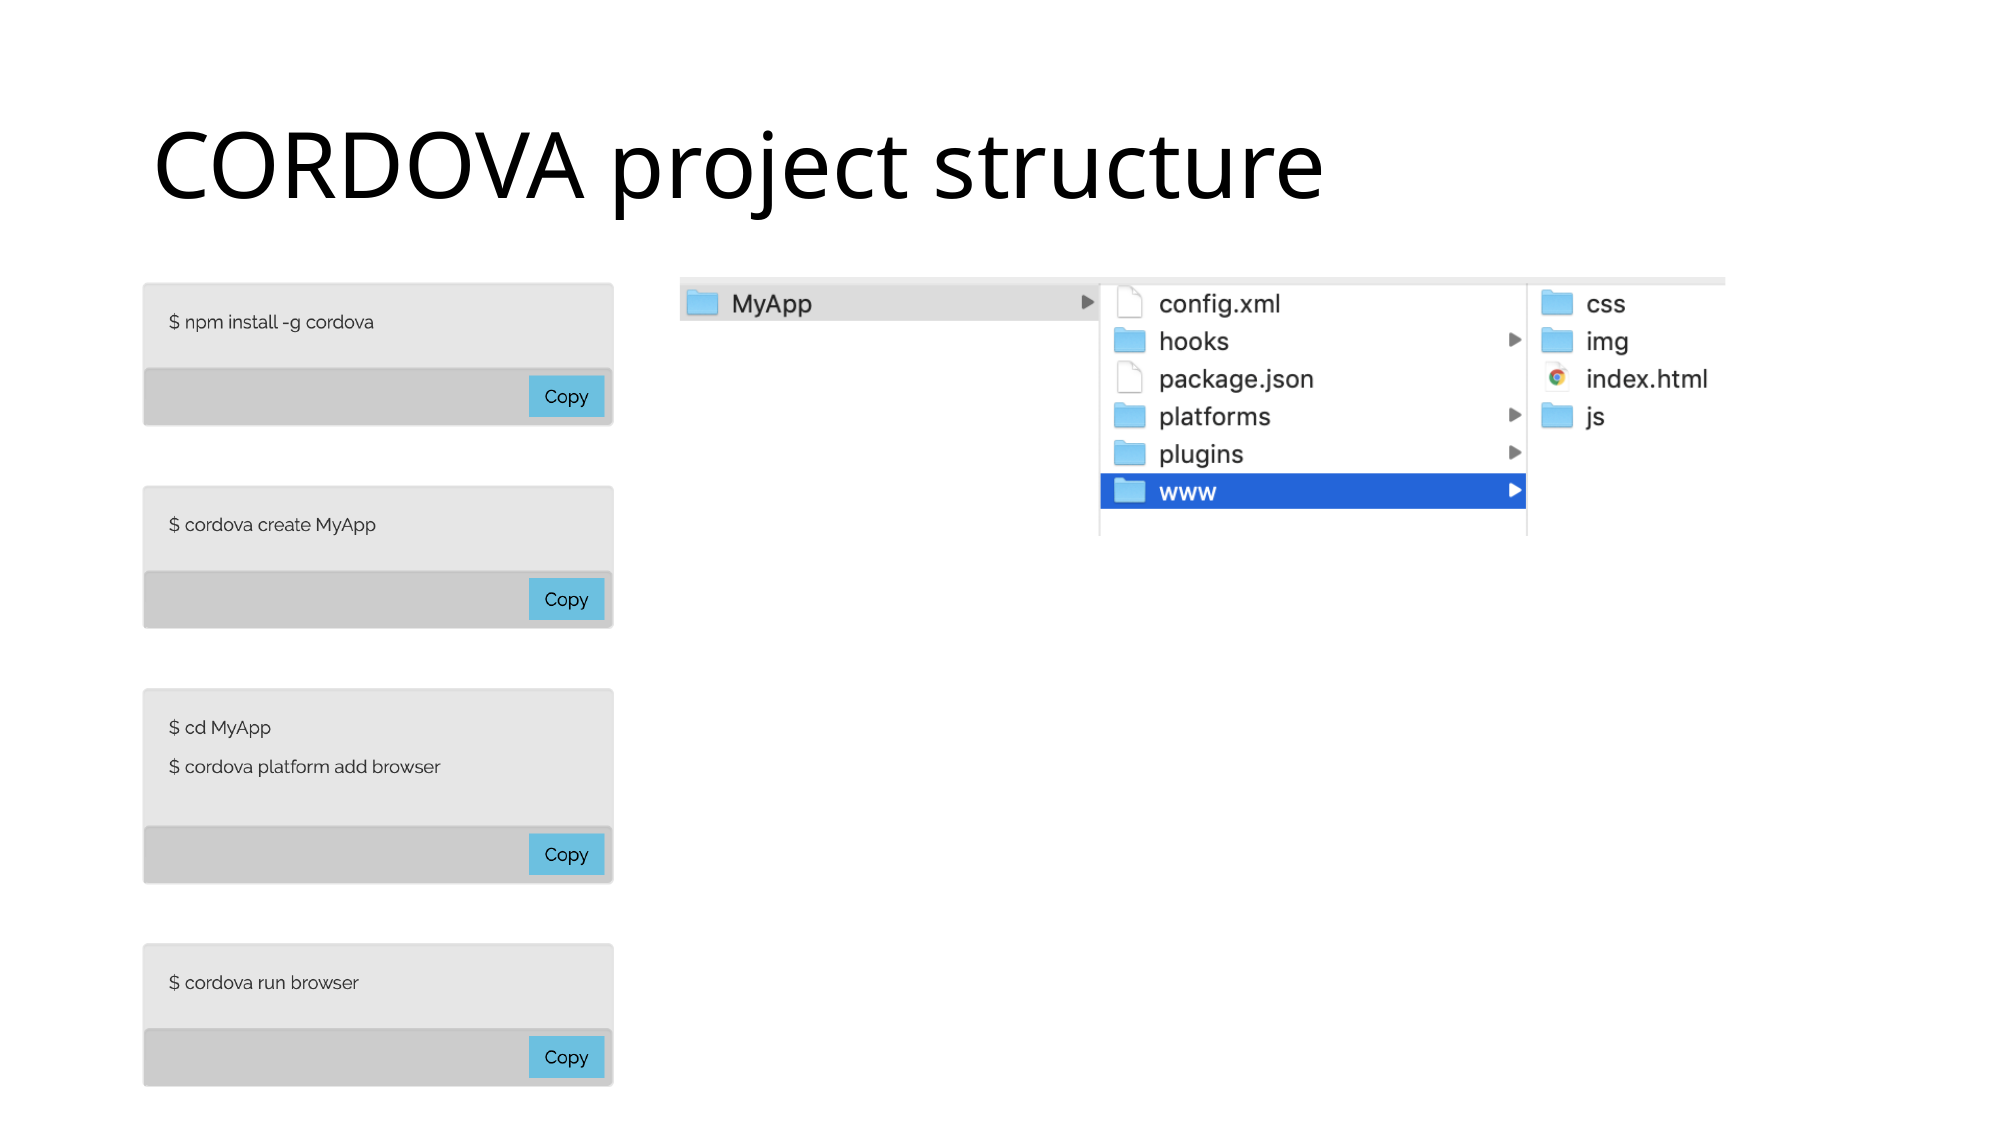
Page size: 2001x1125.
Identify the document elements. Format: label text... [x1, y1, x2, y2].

picture [137, 277, 620, 1096]
title CORDOVA project structure [137, 59, 1863, 278]
picture [679, 277, 1726, 536]
